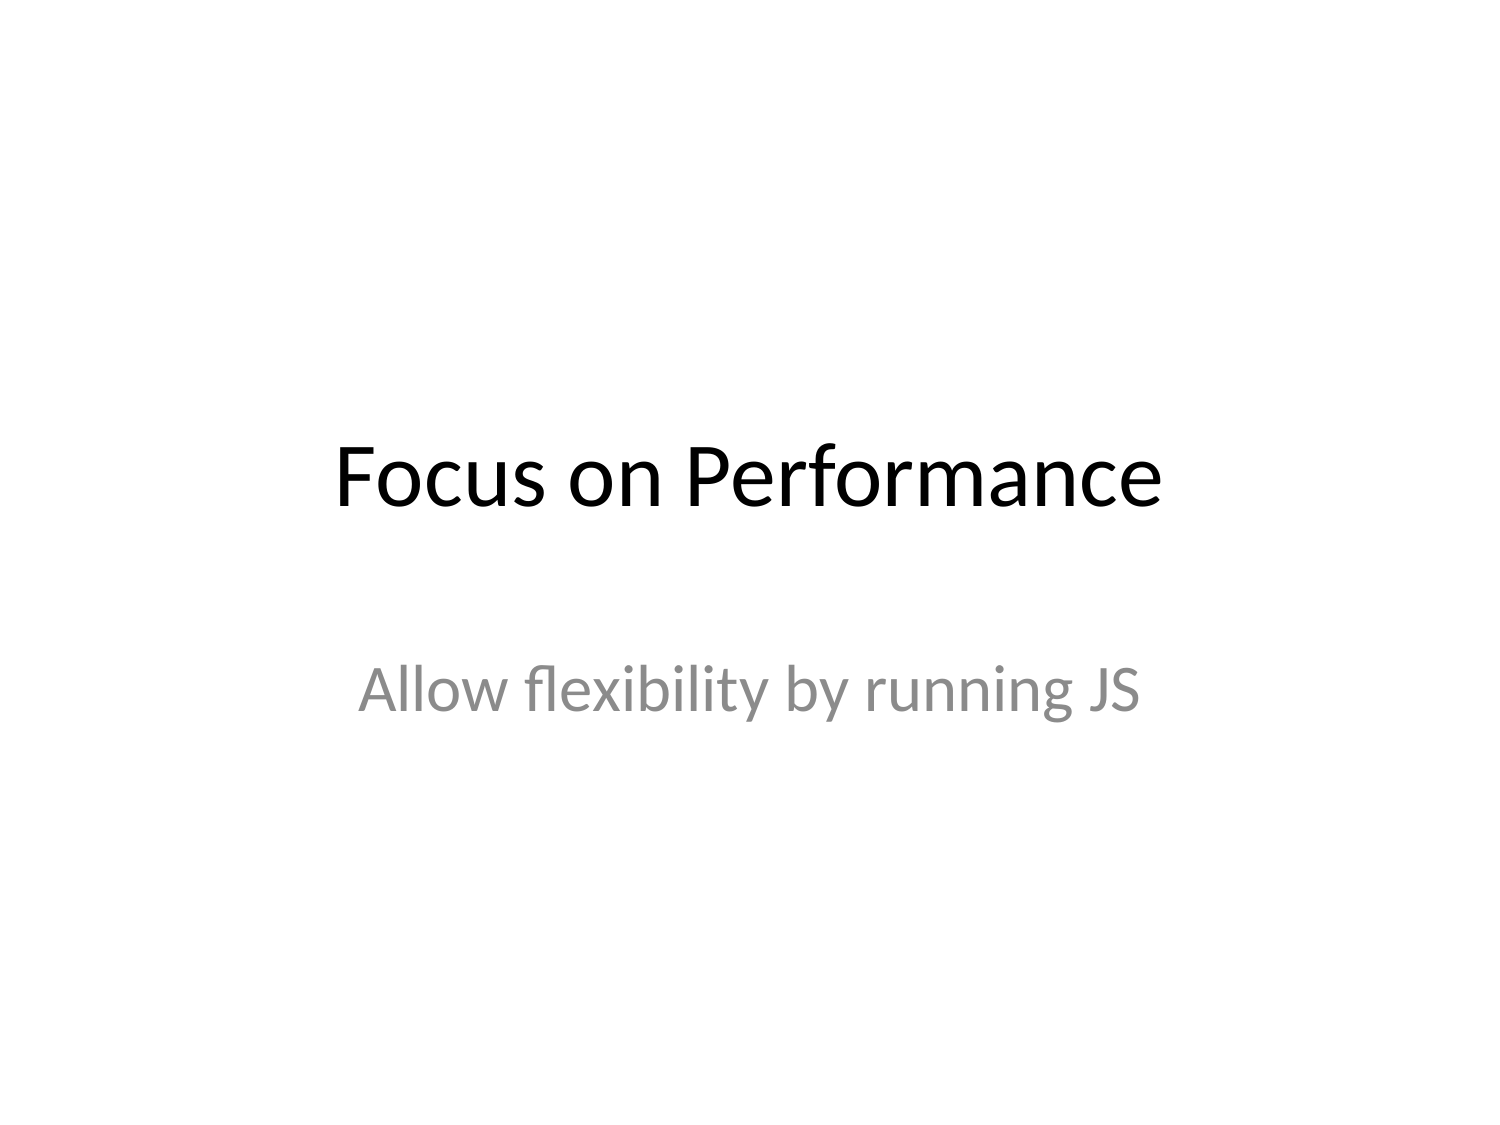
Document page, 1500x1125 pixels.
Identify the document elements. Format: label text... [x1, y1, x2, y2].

subtitle Allow flexibility by running JS [225, 637, 1275, 925]
title Focus on Performance [112, 349, 1388, 591]
